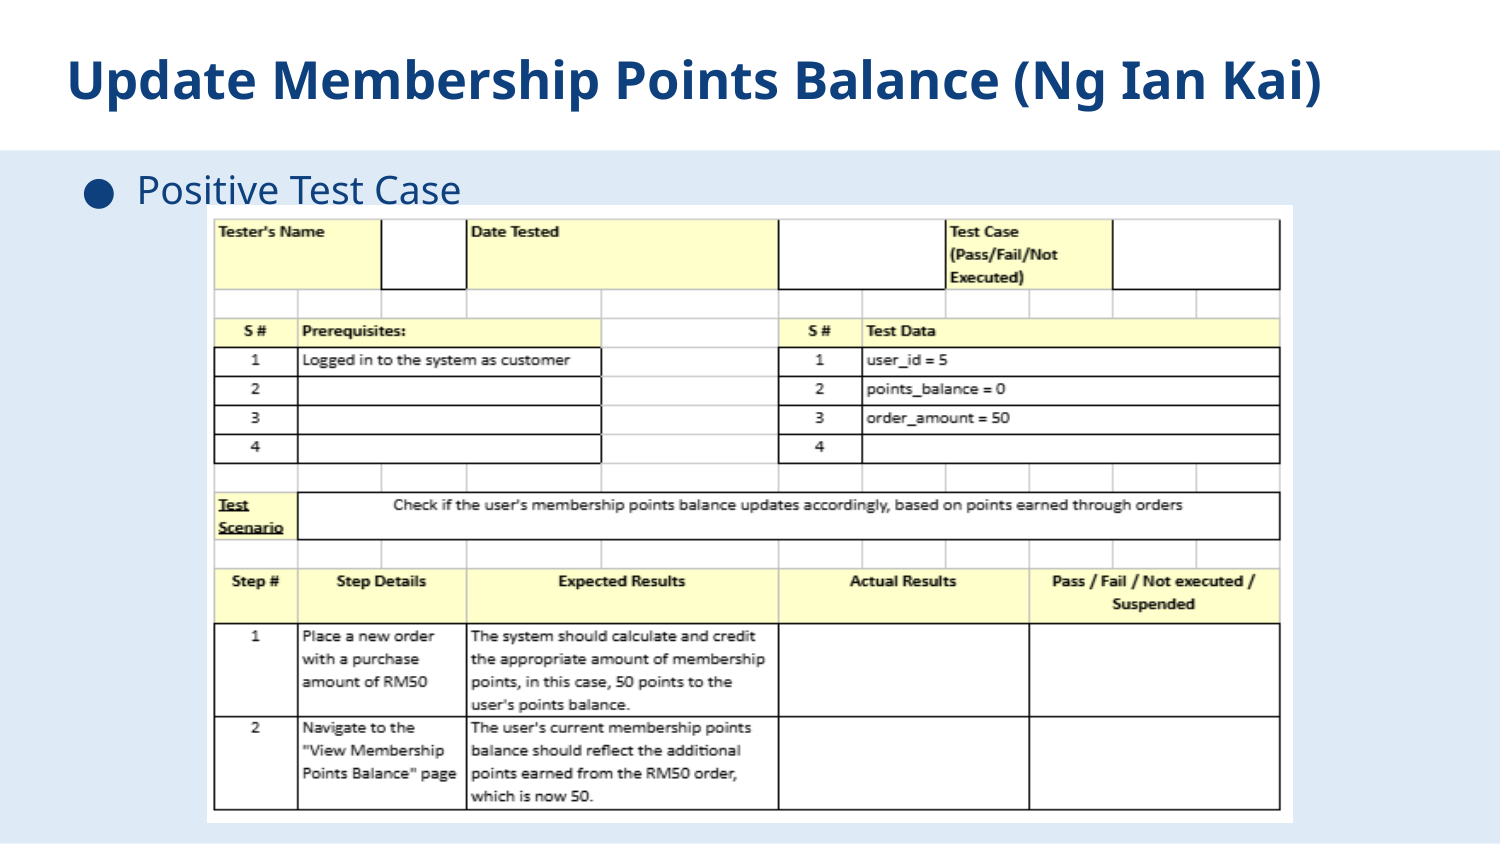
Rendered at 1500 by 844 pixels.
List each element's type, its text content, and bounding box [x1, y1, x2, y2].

title Update Membership Points Balance (Ng Ian Kai) [51, 31, 1449, 126]
list Positive Test Case [51, 150, 1449, 228]
text_box [0, 150, 1500, 844]
picture [207, 205, 1293, 823]
